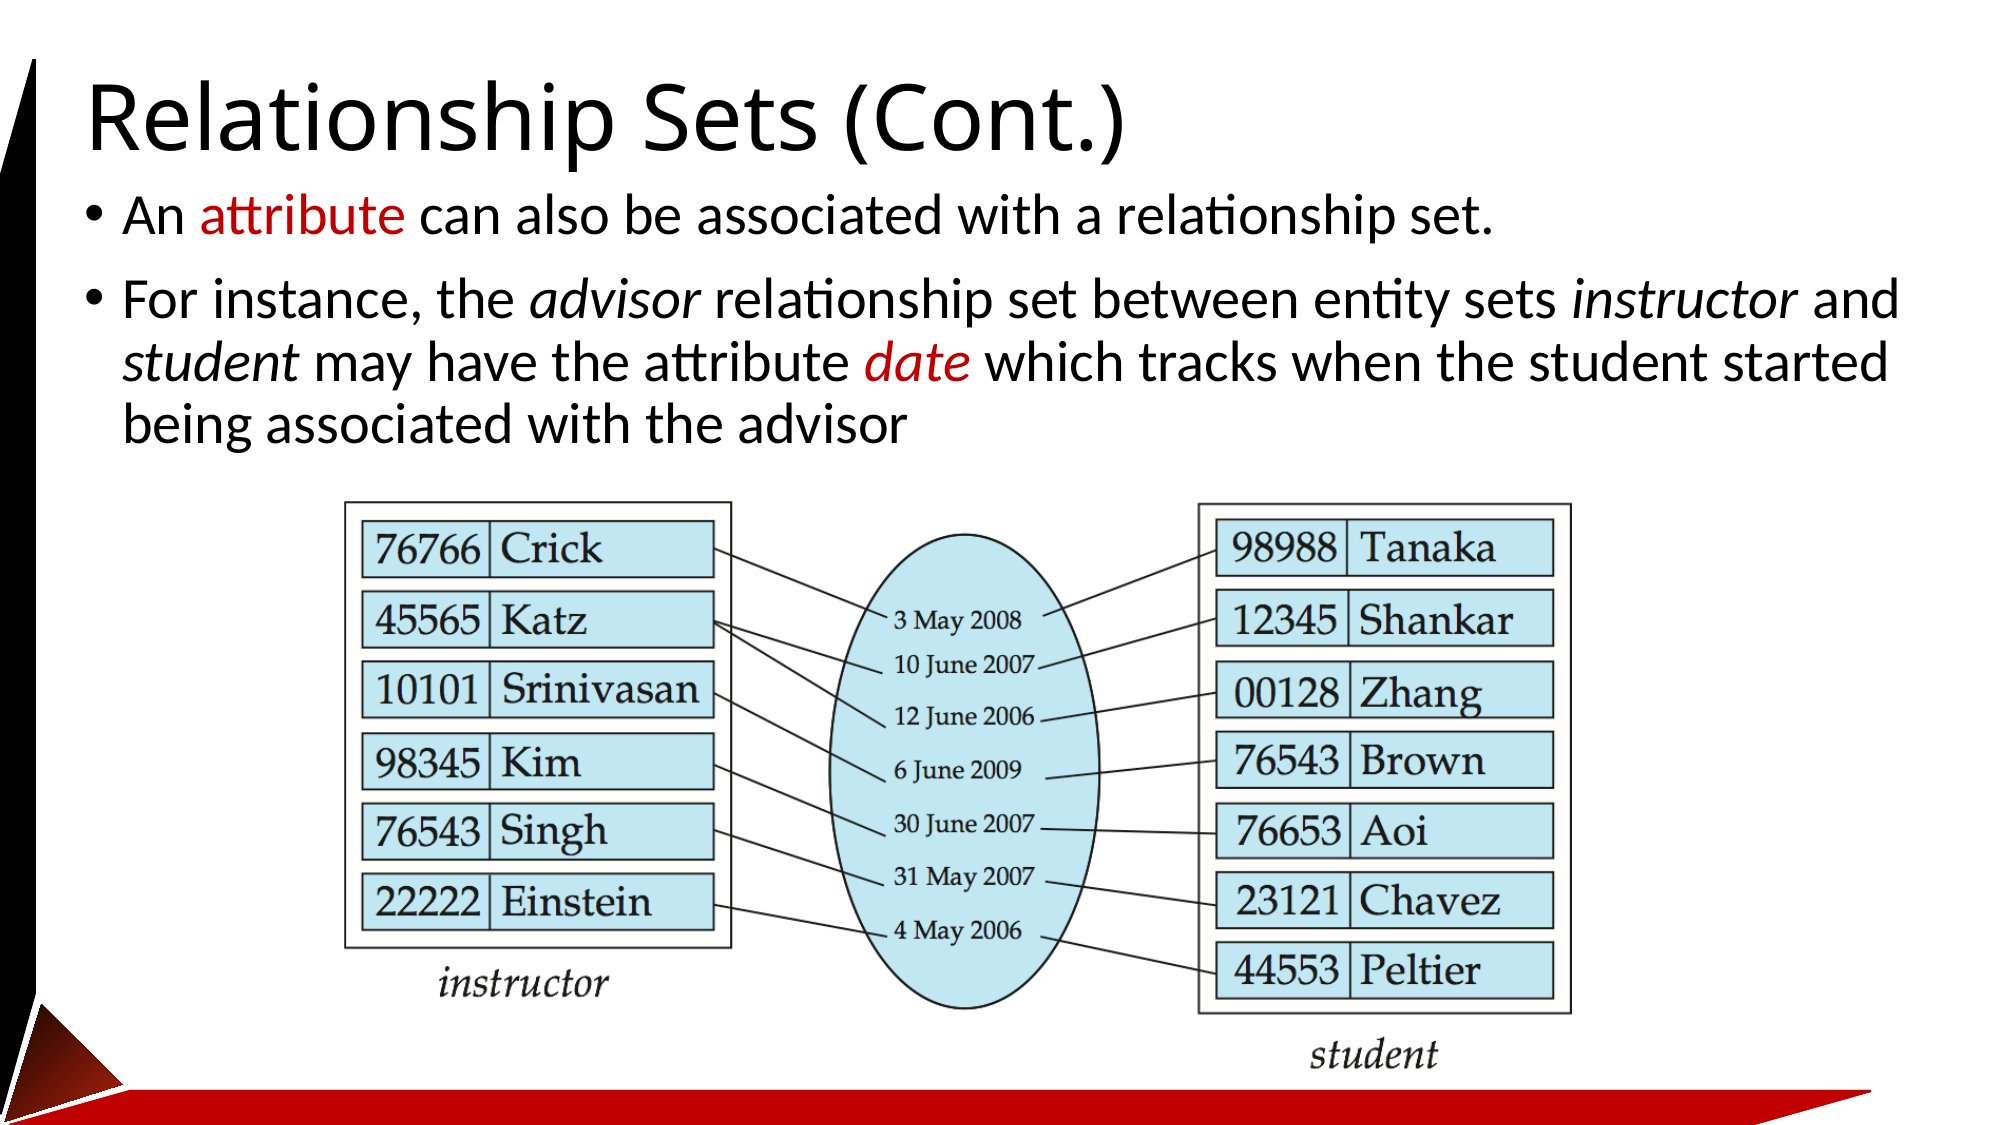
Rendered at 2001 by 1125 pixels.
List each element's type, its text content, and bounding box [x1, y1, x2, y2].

picture [344, 498, 1572, 1080]
list An attribute can also be associated with a relationship set. For instance, the advisor relationship set between entity sets instructor and student may have the attribute date which tracks when the student started being associated with the advisor [69, 176, 1931, 563]
title Relationship Sets (Cont.) [69, 45, 1971, 197]
